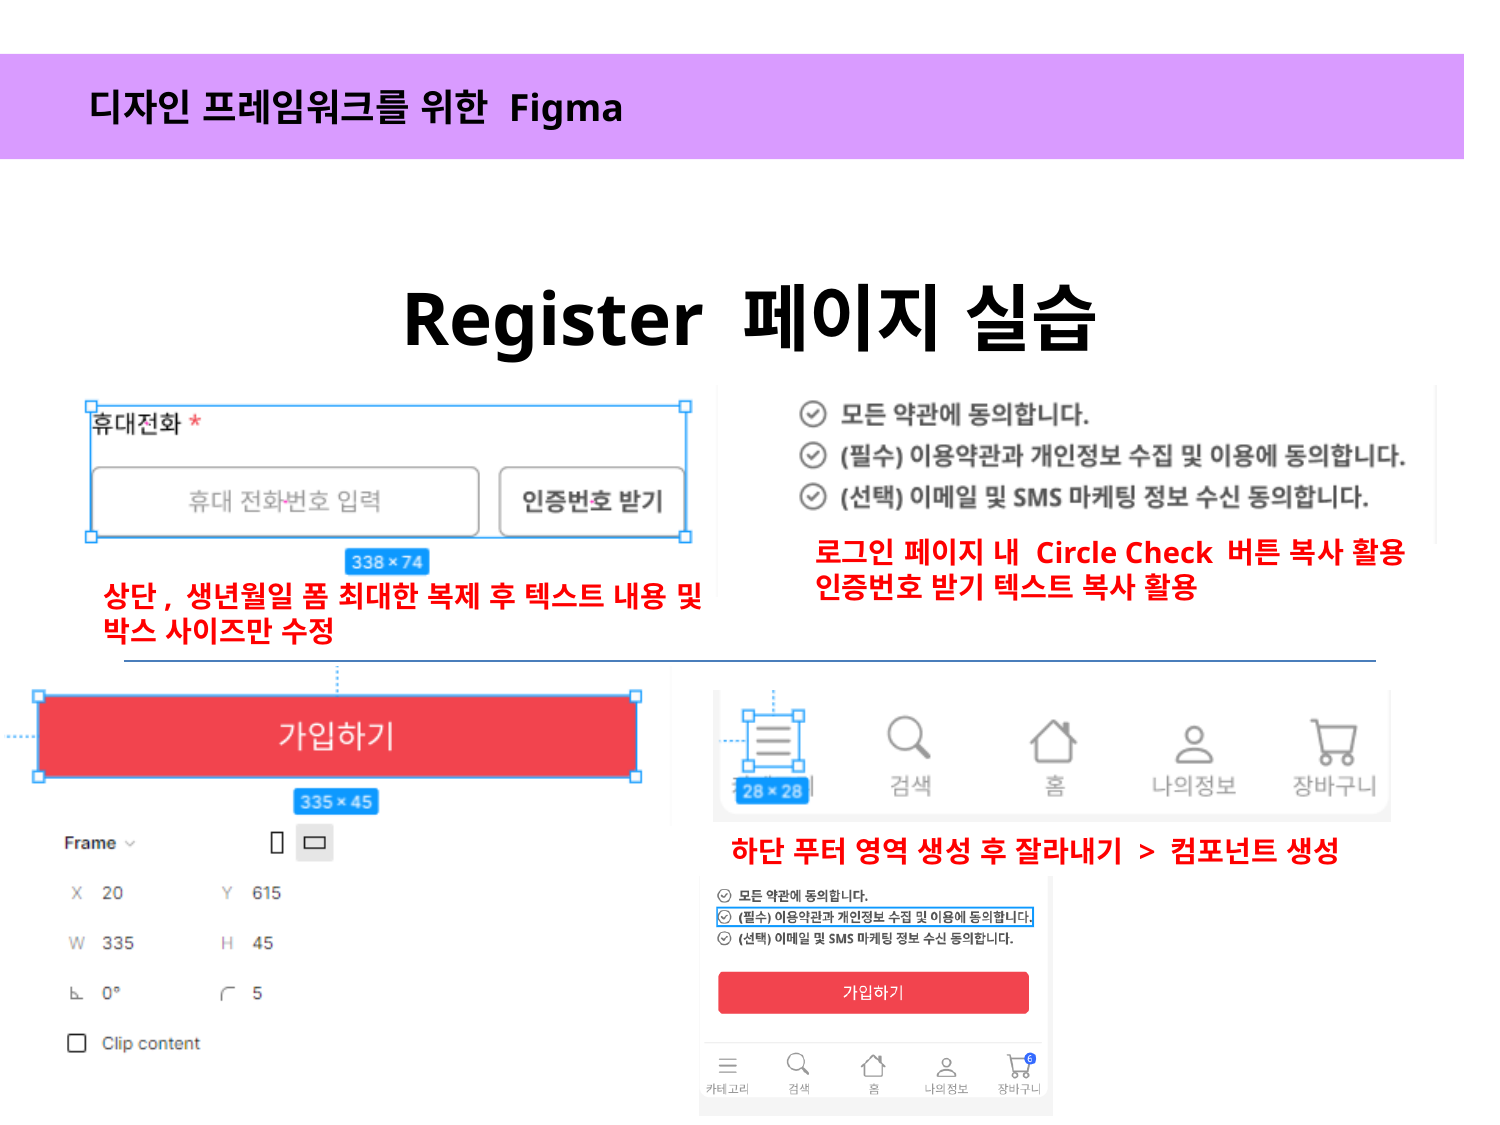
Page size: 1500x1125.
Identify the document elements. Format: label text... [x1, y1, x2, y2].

text_box Register 페이지 실습 [145, 264, 1355, 368]
picture [4, 666, 673, 1071]
text_box 하단 푸터 영역 생성 후 잘라내기 > 컴포넌트 생성 [716, 826, 1464, 876]
text_box 로그인 페이지 내 Circle Check 버튼 복사 활용 인증번호 받기 텍스트 복사 활용 [800, 527, 1486, 612]
picture [68, 385, 718, 597]
text_box 상단, 생년월일 폼 최대한 복제 후 텍스트 내용 및 박스 사이즈만 수정 [88, 570, 774, 656]
picture [713, 690, 1391, 822]
picture [699, 876, 1053, 1116]
picture [773, 385, 1437, 544]
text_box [0, 53, 1465, 160]
